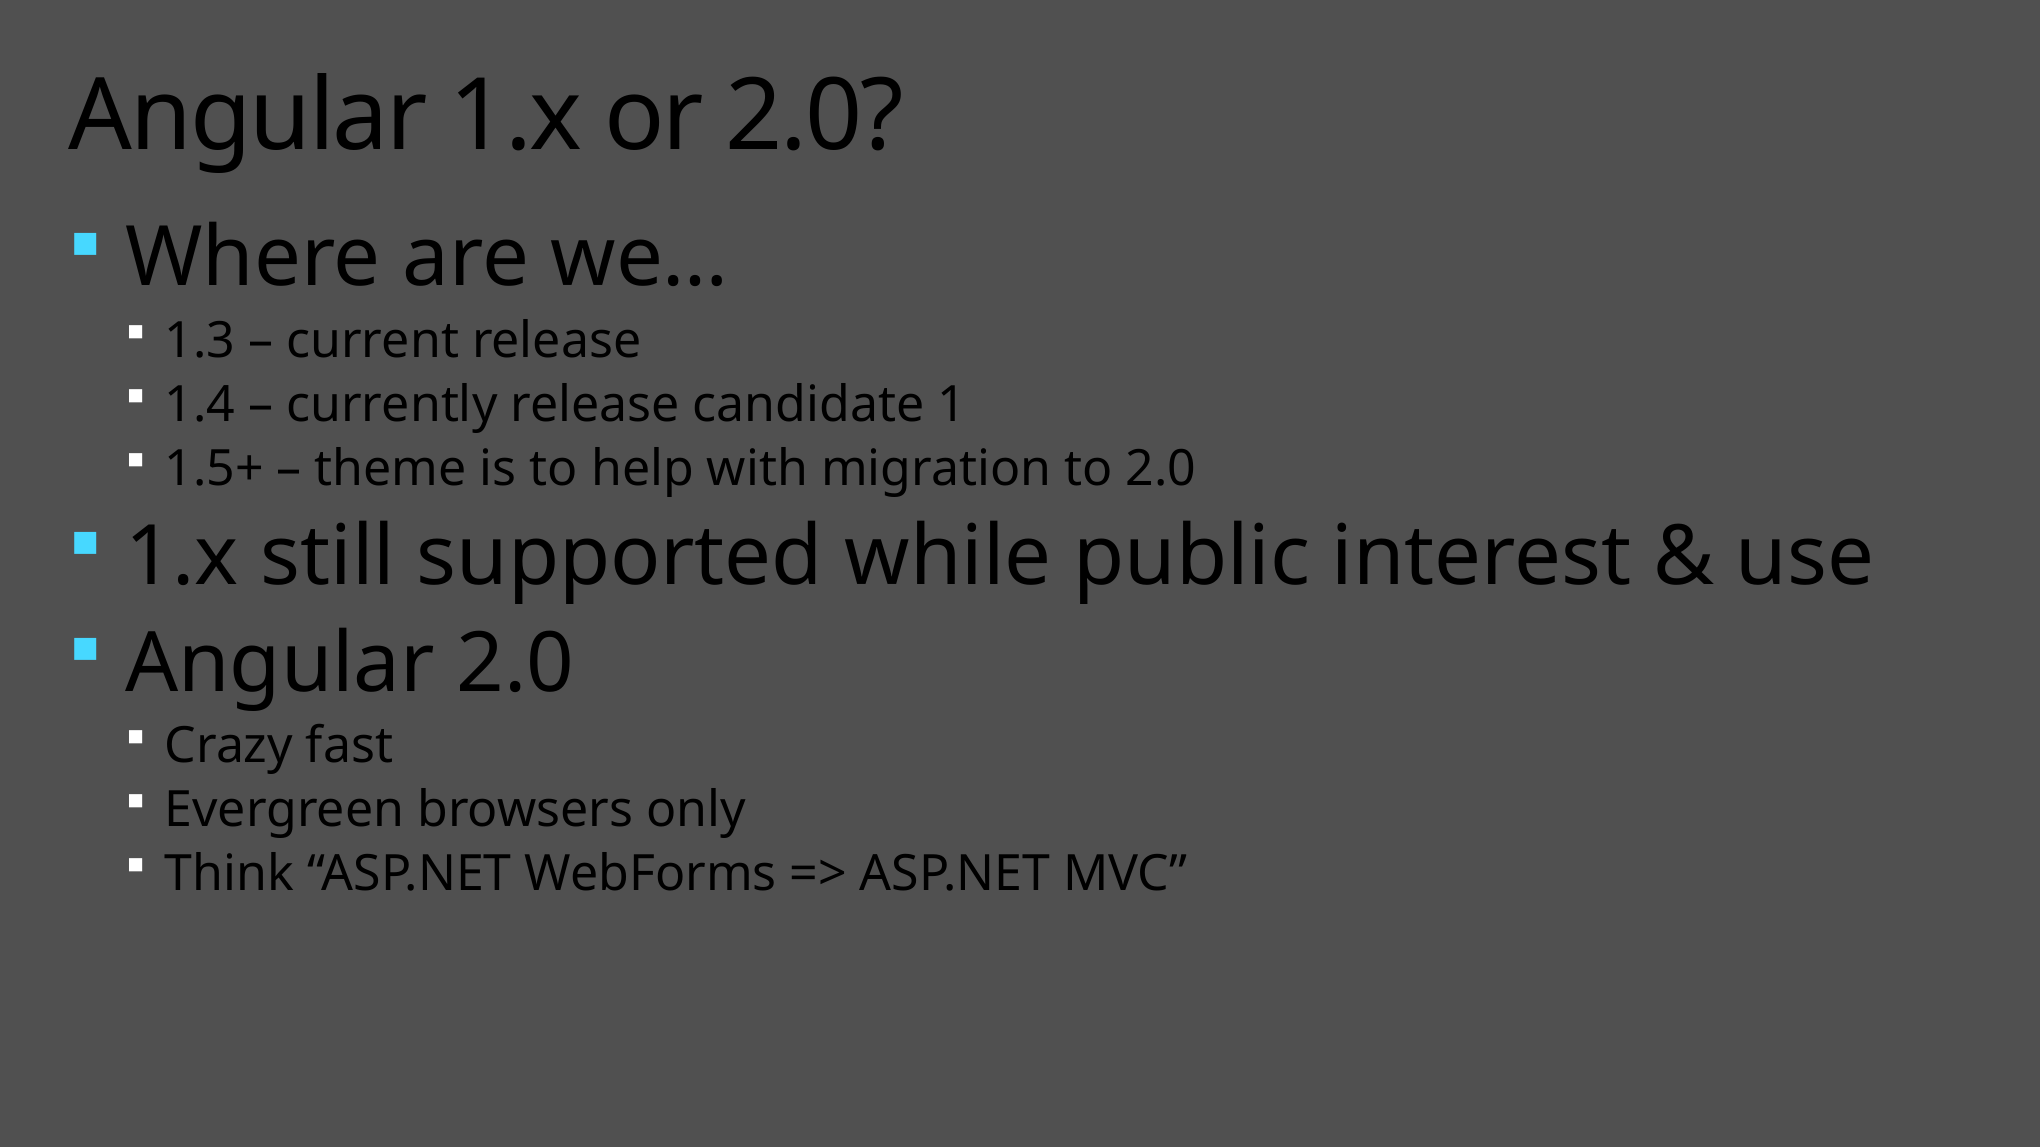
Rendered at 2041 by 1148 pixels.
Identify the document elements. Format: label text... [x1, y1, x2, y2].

title Angular 1.x or 2.0? [45, 48, 1996, 199]
list Where are we… 1.3 – current release 1.4 – currently release candidate 1 1.5+ – theme is to help with migration to 2.0 1.x still supported while public interest & use Angular 2.0 Crazy fast Evergreen browsers only Think “ASP.NET WebForms => ASP.NET MVC” [45, 199, 1996, 543]
